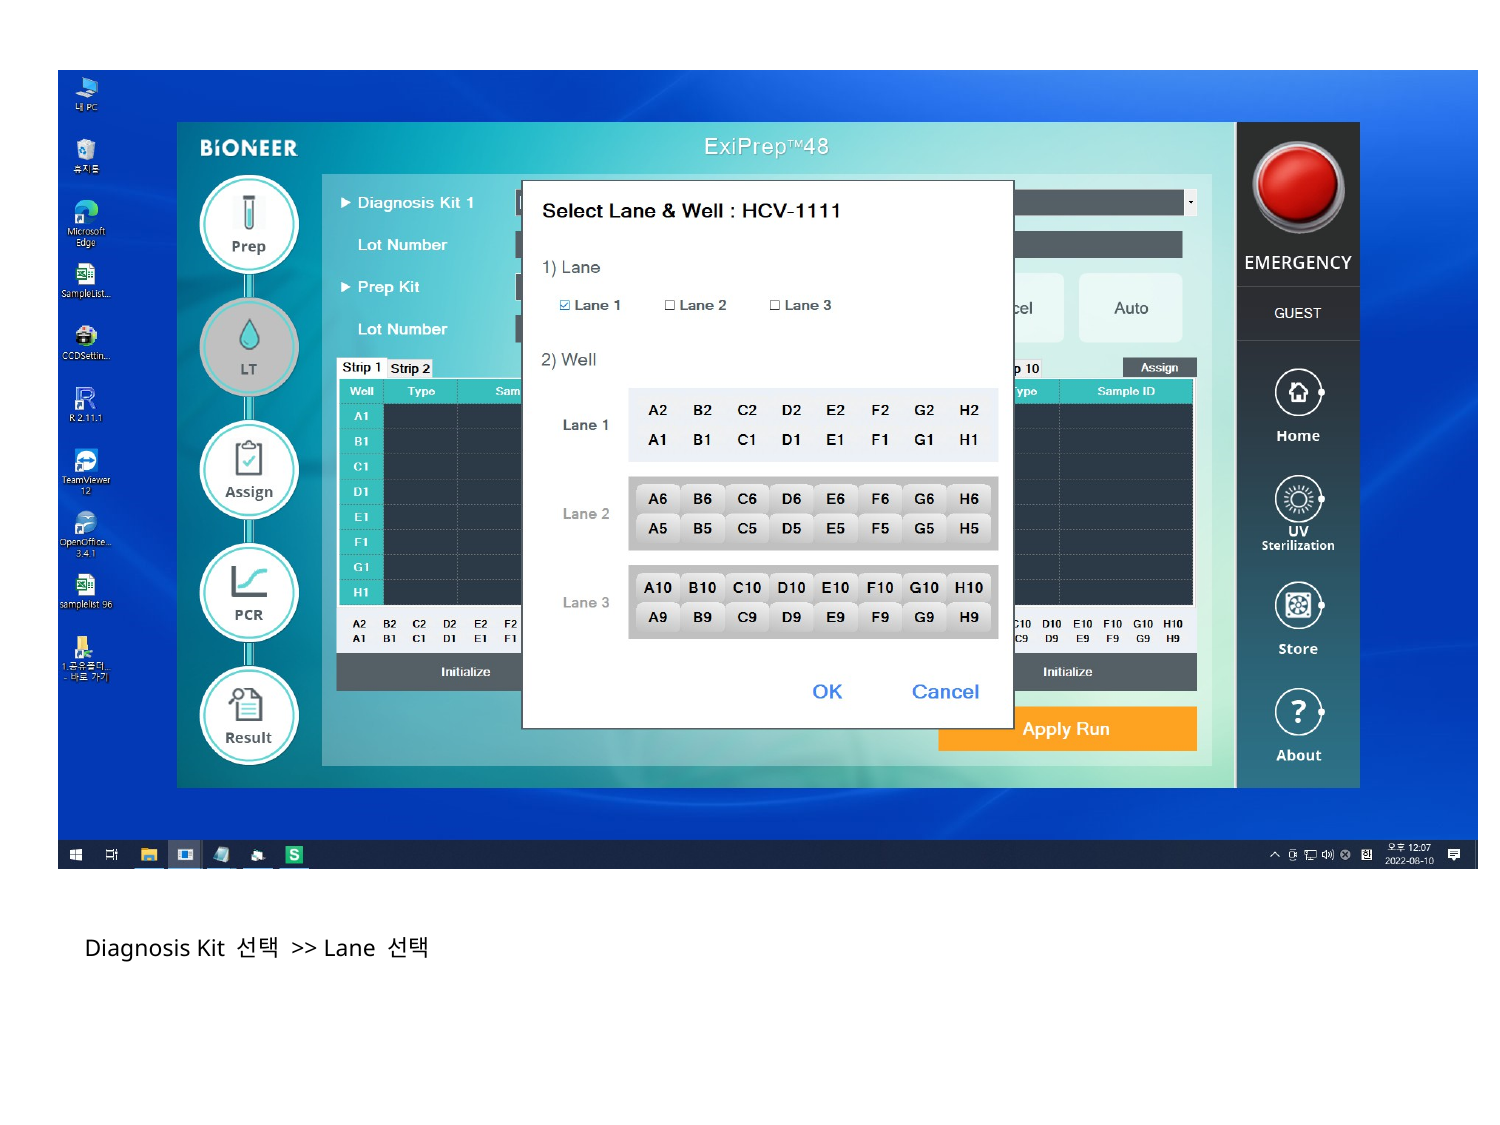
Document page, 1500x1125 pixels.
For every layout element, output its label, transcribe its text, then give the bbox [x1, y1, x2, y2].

picture [58, 70, 1479, 869]
text_box Diagnosis Kit 선택 >> Lane 선택 [69, 925, 445, 968]
